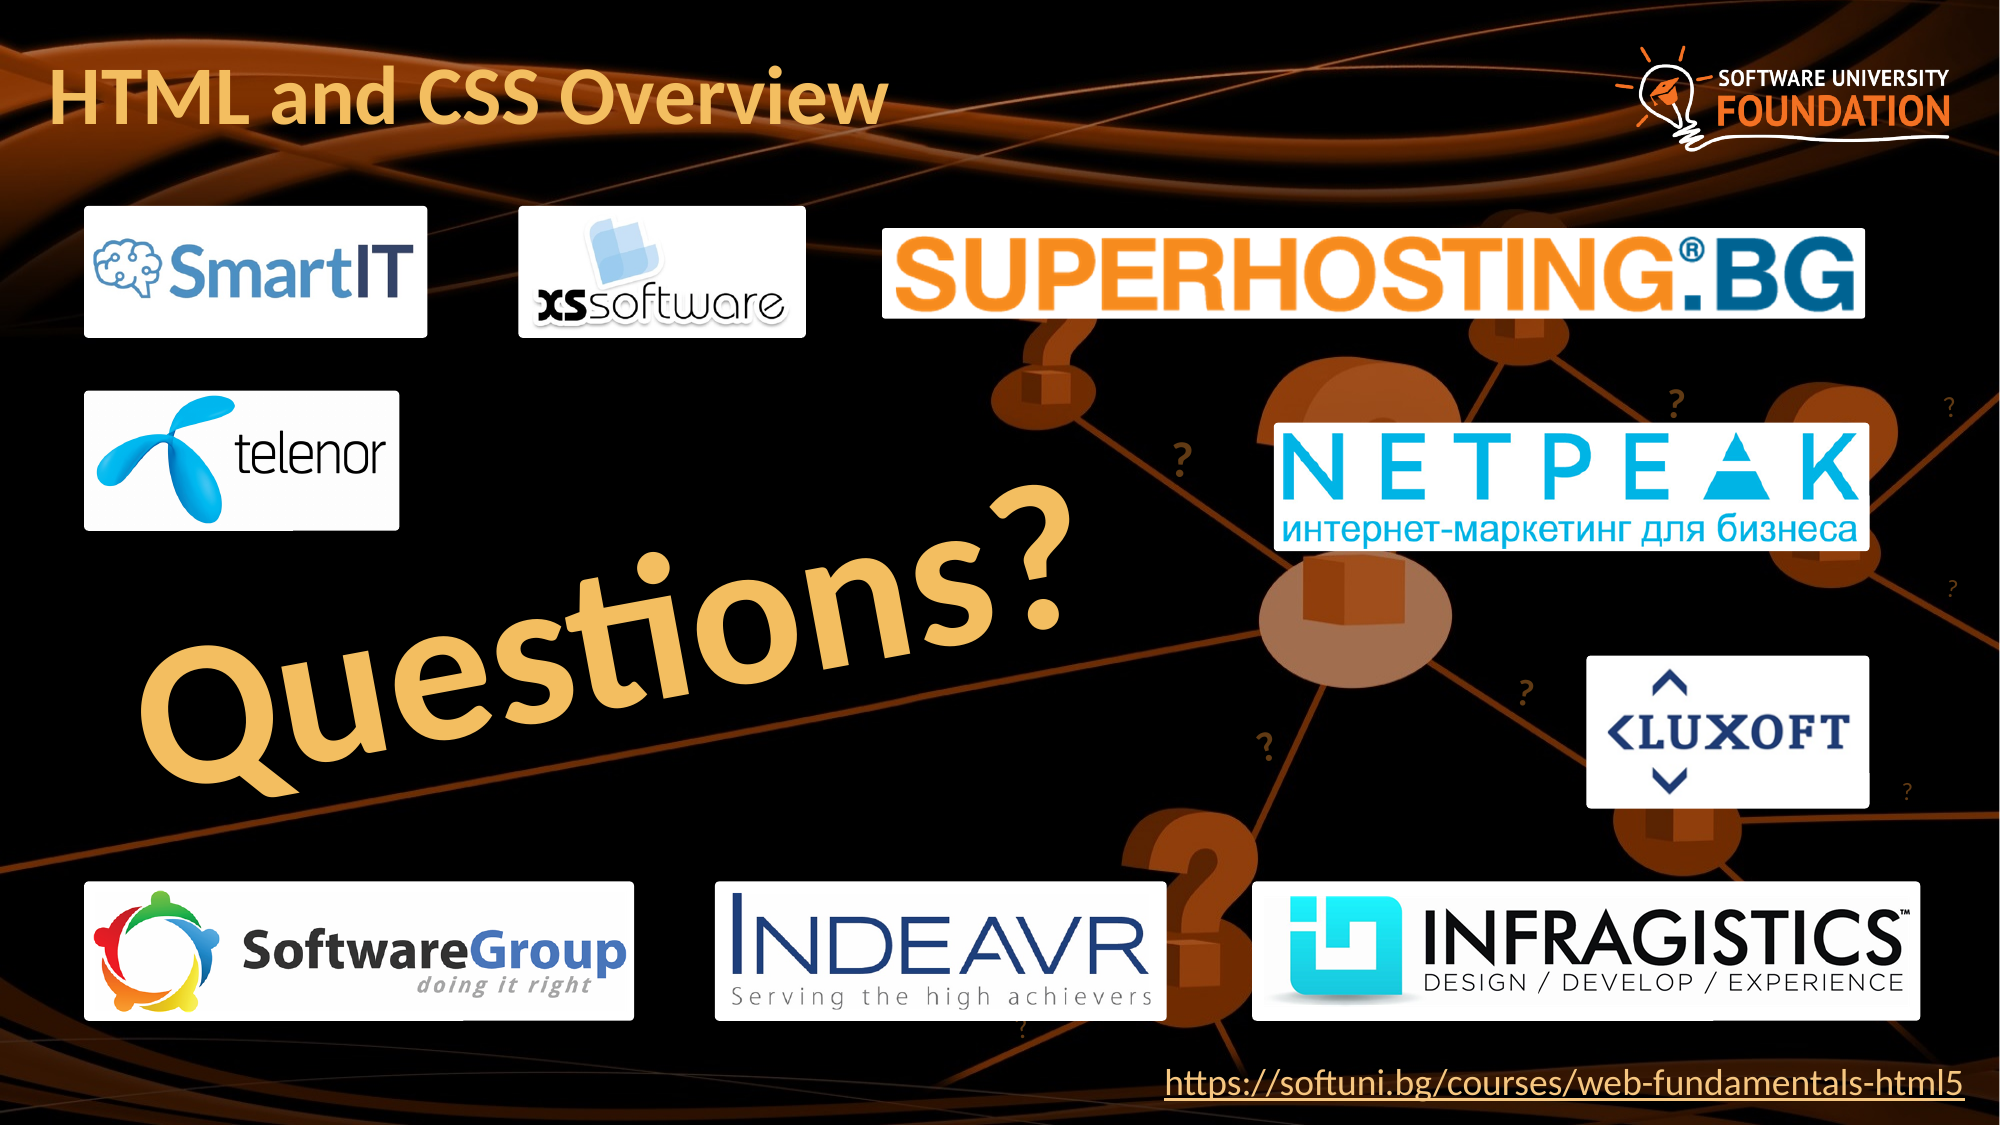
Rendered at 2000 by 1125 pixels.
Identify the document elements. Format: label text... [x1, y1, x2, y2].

title HTML and CSS Overview [30, 6, 1602, 189]
picture [0, 0, 2000, 1125]
list https://softuni.bg/courses/web-fundamentals-html5 [250, 1050, 1971, 1108]
